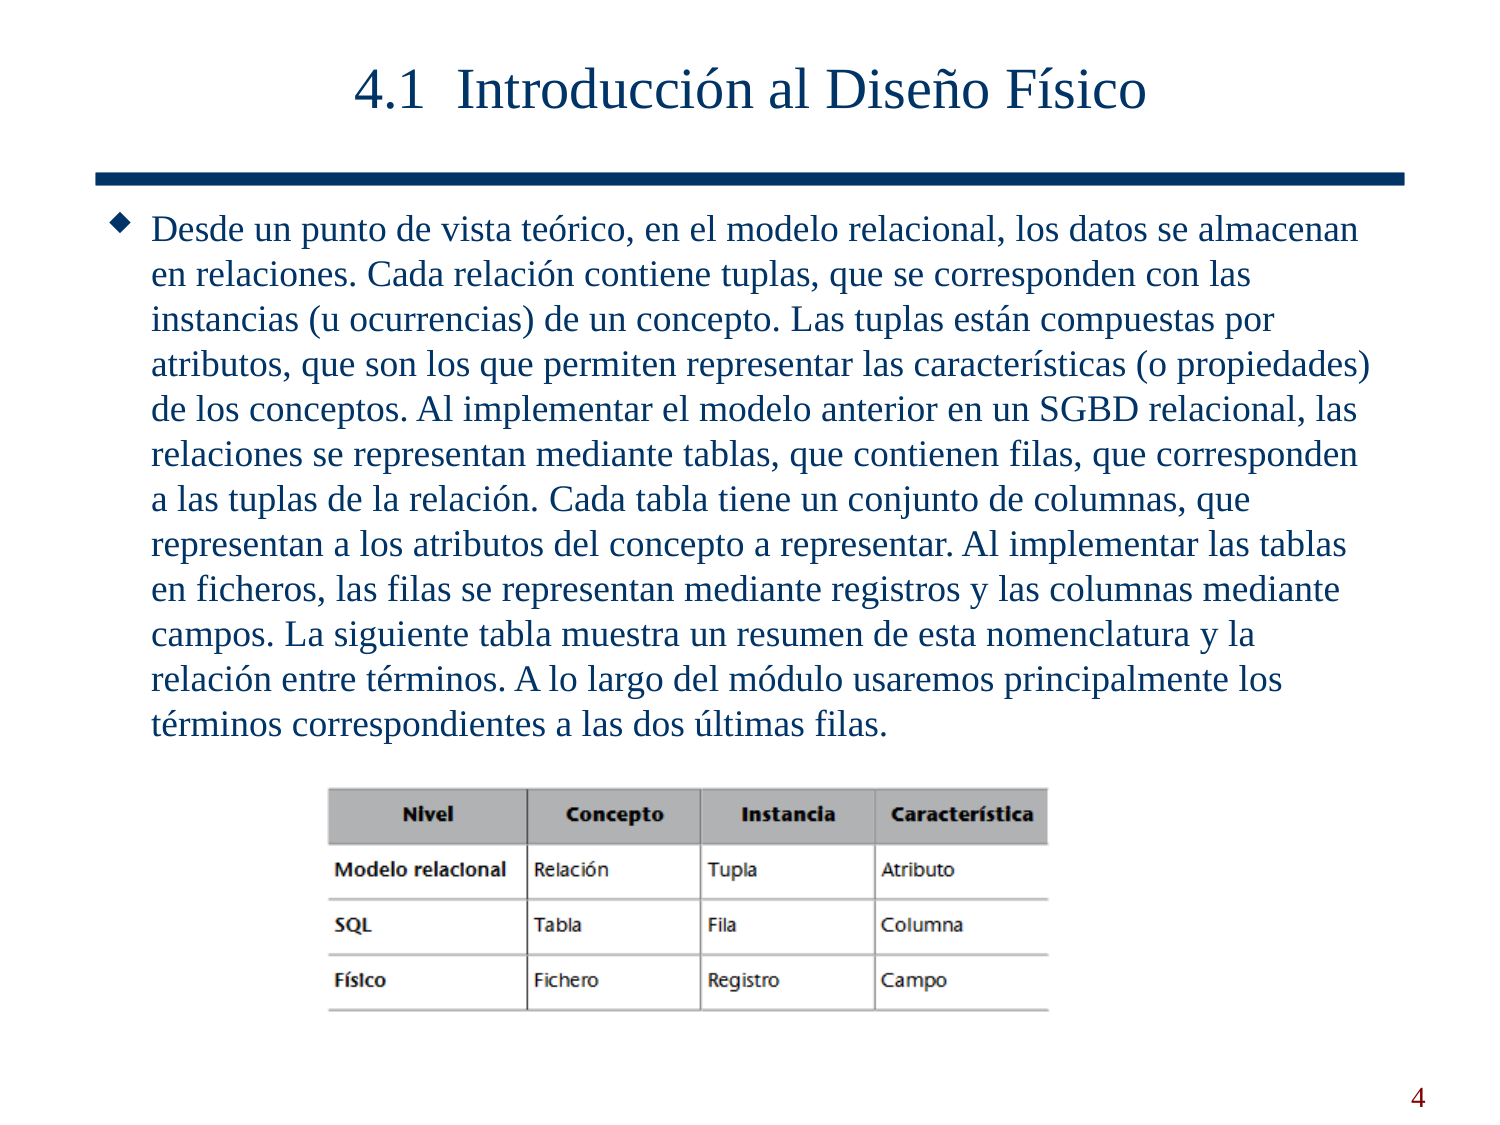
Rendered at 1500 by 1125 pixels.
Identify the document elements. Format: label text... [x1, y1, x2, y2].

picture [323, 780, 1083, 1025]
title 4.1 Introducción al Diseño Físico [90, 20, 1412, 161]
slide_number 4 [1080, 1045, 1442, 1122]
list Desde un punto de vista teórico, en el modelo relacional, los datos se almacenan en relaciones. Cada relación contiene tuplas, que se corresponden con las instancias (u ocurrencias) de un concepto. Las tuplas están compuestas por atributos, que son los que permiten representar las características (o propiedades) de los conceptos. Al implementar el modelo anterior en un SGBD relacional, las relaciones se representan mediante tablas, que contienen filas, que corresponden a las tuplas de la relación. Cada tabla tiene un conjunto de columnas, que representan a los atributos del concepto a representar. Al implementar las tablas en ficheros, las filas se representan mediante registros y las columnas mediante campos. La siguiente tabla muestra un resumen de esta nomenclatura y la relación entre términos. A lo largo del módulo usaremos principalmente los términos correspondientes a las dos últimas filas. [92, 196, 1398, 1083]
